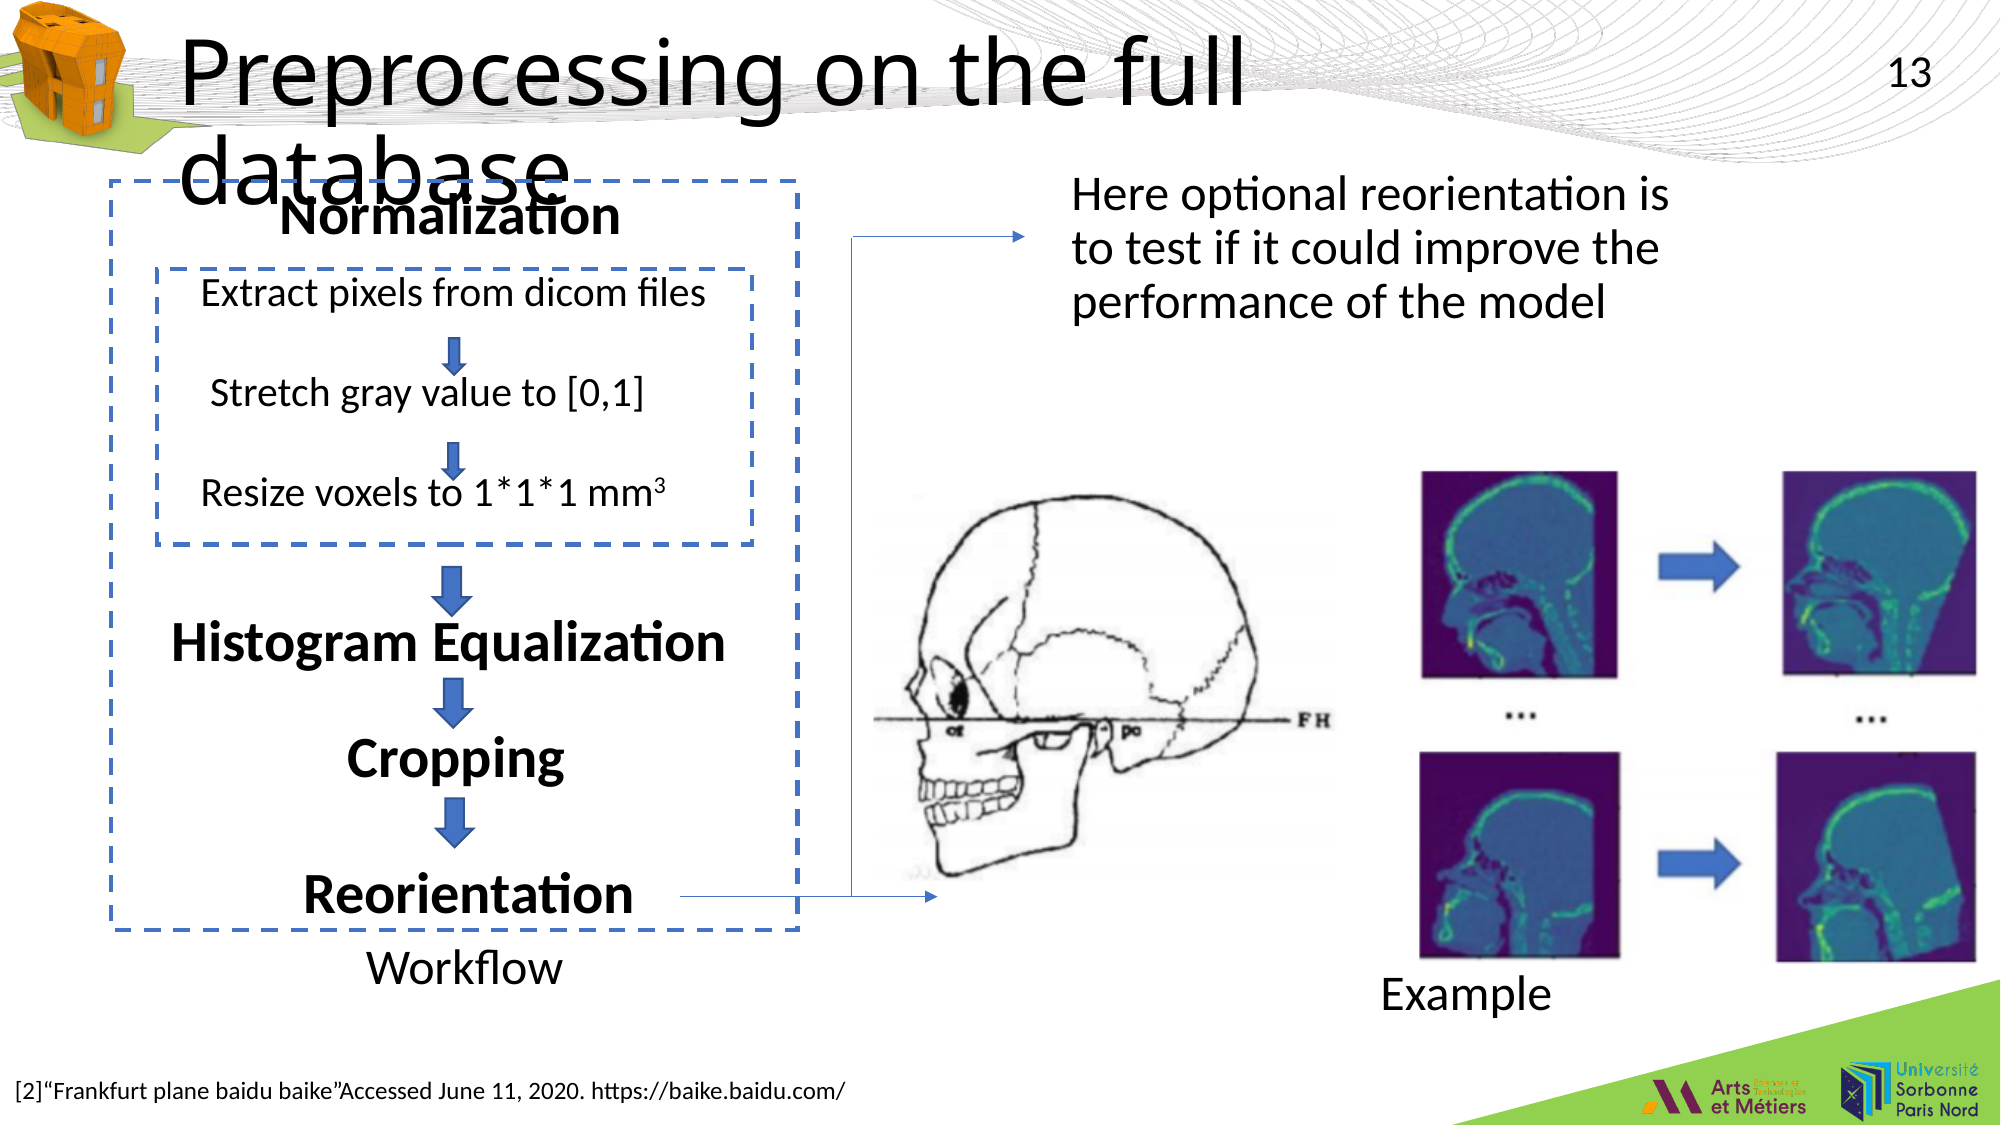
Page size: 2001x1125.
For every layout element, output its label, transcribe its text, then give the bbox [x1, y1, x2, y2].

picture [872, 474, 1341, 889]
text_box [440, 442, 467, 482]
text_box [110, 180, 799, 931]
picture [1837, 1058, 1990, 1124]
text_box [433, 797, 476, 849]
text_box [441, 337, 468, 377]
picture [1404, 462, 1984, 973]
text_box Reorientation [288, 847, 680, 933]
text_box [2]“Frankfurt plane baidu baike”Accessed June 11, 2020. https://baike.baidu.com/ [0, 1067, 1670, 1112]
text_box Here optional reorientation is to test if it could improve the performance of the model [1056, 159, 1709, 413]
text_box [156, 268, 753, 546]
text_box Workflow [351, 934, 596, 1017]
text_box Histogram Equalization [156, 595, 745, 680]
text_box [432, 677, 475, 711]
text_box Example [1365, 959, 1610, 1042]
text_box Cropping [332, 711, 602, 797]
text_box Preprocessing on the full database [162, 18, 1610, 135]
picture [1641, 1079, 1806, 1114]
text_box Extract pixels from dicom files Stretch gray value to [0,1] Resize voxels to 1*1*1 mm3 [185, 257, 729, 522]
text_box [430, 565, 473, 618]
text_box Normalization [265, 168, 647, 254]
picture [0, 0, 2001, 170]
